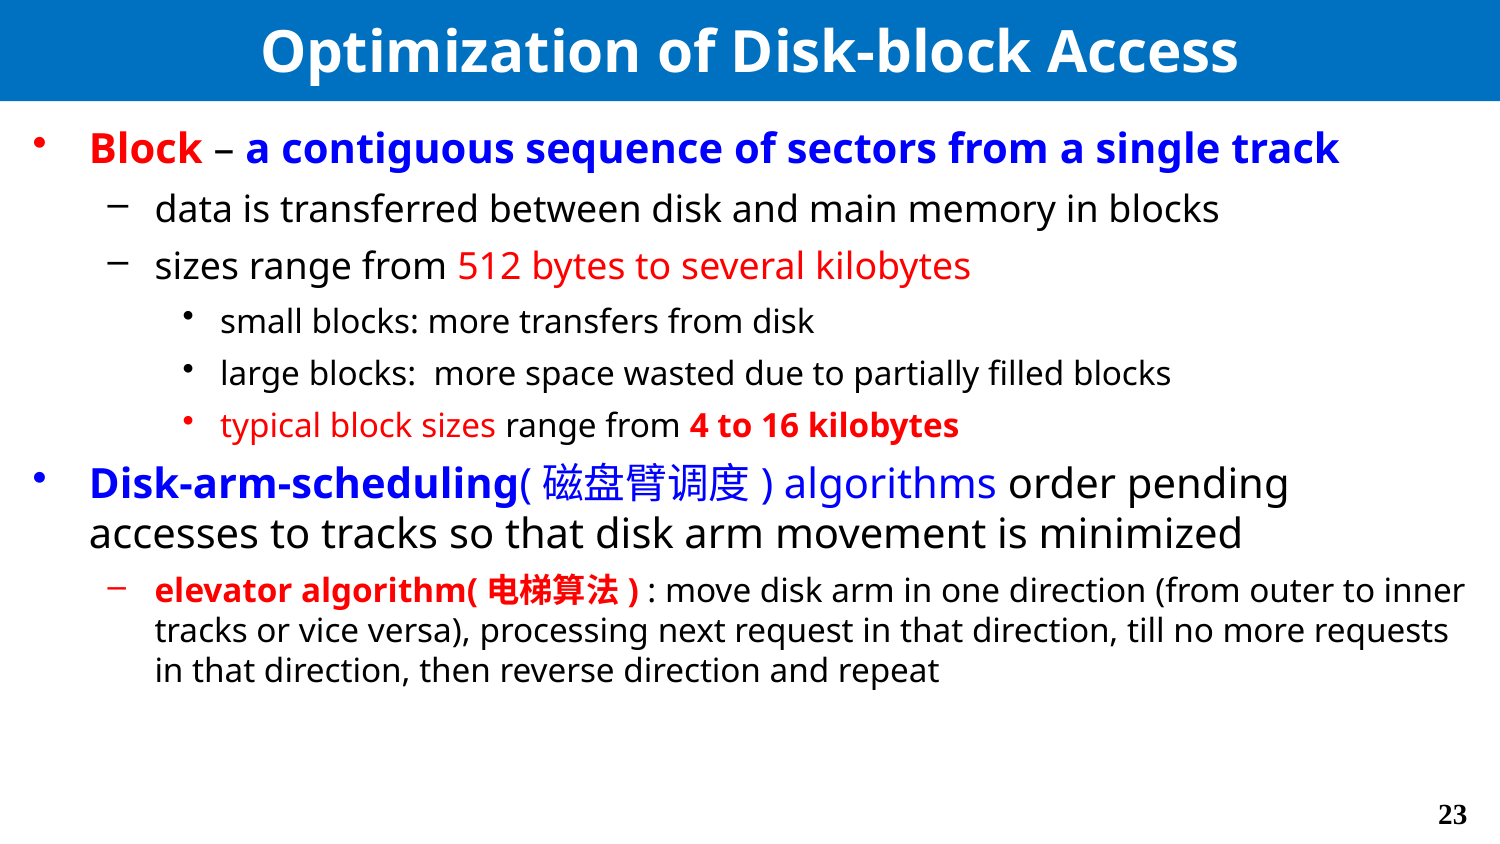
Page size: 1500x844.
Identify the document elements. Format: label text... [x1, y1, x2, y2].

title Optimization of Disk-block Access [0, 0, 1500, 102]
list Block – a contiguous sequence of sectors from a single track data is transferred between disk and main memory in blocks sizes range from 512 bytes to several kilobytes small blocks: more transfers from disk large blocks: more space wasted due to partially filled blocks typical block sizes range from 4 to 16 kilobytes Disk-arm-scheduling(磁盘臂调度) algorithms order pending accesses to tracks so that disk arm movement is minimized elevator algorithm(电梯算法) : move disk arm in one direction (from outer to inner tracks or vice versa), processing next request in that direction, till no more requests in that direction, then reverse direction and repeat [17, 114, 1483, 739]
